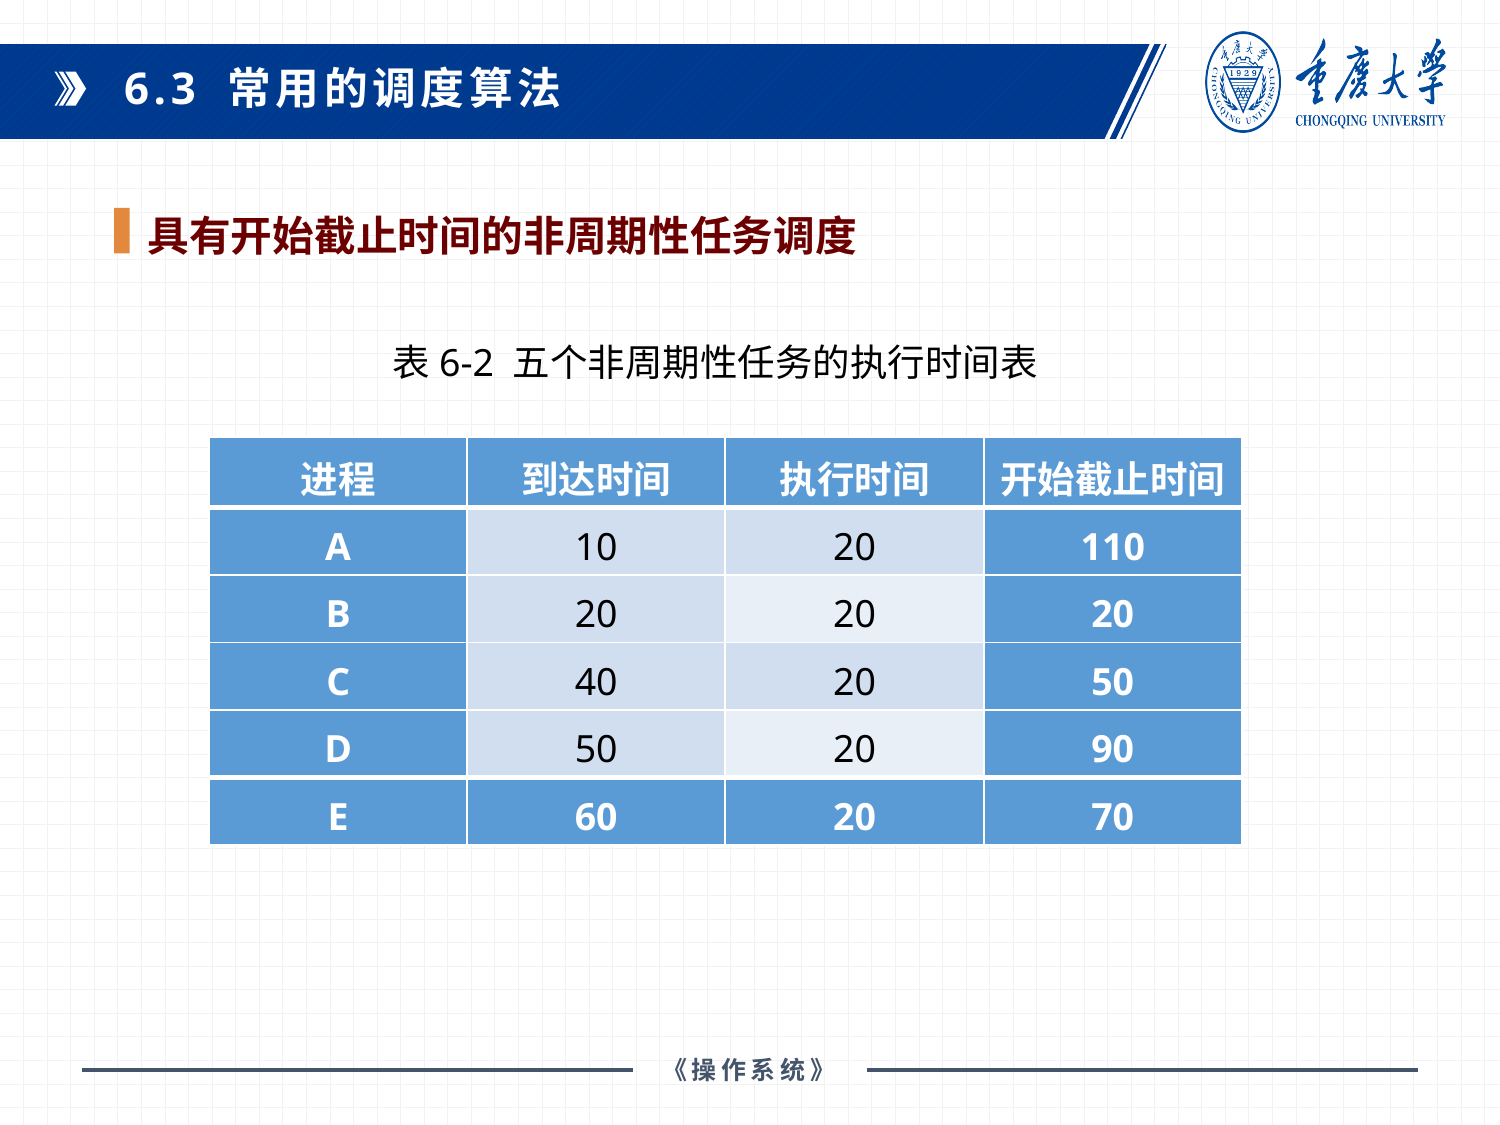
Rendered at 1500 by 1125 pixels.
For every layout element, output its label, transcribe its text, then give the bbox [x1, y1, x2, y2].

text_box 表6-2 五个非周期性任务的执行时间表 [377, 331, 1053, 437]
text_box 具有开始截止时间的非周期性任务调度 [132, 189, 873, 267]
table_cell 20 [726, 576, 983, 642]
table_cell 50 [468, 711, 724, 775]
table_header 到达时间 [468, 438, 724, 505]
table_cell 20 [985, 576, 1241, 642]
table_cell B [210, 576, 466, 642]
picture [1205, 31, 1446, 133]
text_box 6.3 常用的调度算法 [109, 59, 1045, 143]
table_cell 10 [468, 510, 724, 574]
table_cell C [210, 643, 466, 709]
table_cell E [210, 780, 466, 844]
table_cell 50 [985, 643, 1241, 709]
table_cell 70 [985, 780, 1241, 844]
table_cell A [210, 510, 466, 574]
table_cell 110 [985, 510, 1241, 574]
table_cell 20 [726, 711, 983, 775]
table_cell 20 [468, 576, 724, 642]
table_header 执行时间 [726, 438, 983, 505]
table_cell 20 [726, 780, 983, 844]
table_cell 60 [468, 780, 724, 844]
table_cell 20 [726, 510, 983, 574]
table_cell 40 [468, 643, 724, 709]
table_cell 90 [985, 711, 1241, 775]
table_header 进程 [210, 438, 466, 505]
table_header 开始截止时间 [985, 438, 1241, 505]
table_cell D [210, 711, 466, 775]
table_cell 20 [726, 643, 983, 709]
text_box [113, 207, 131, 254]
